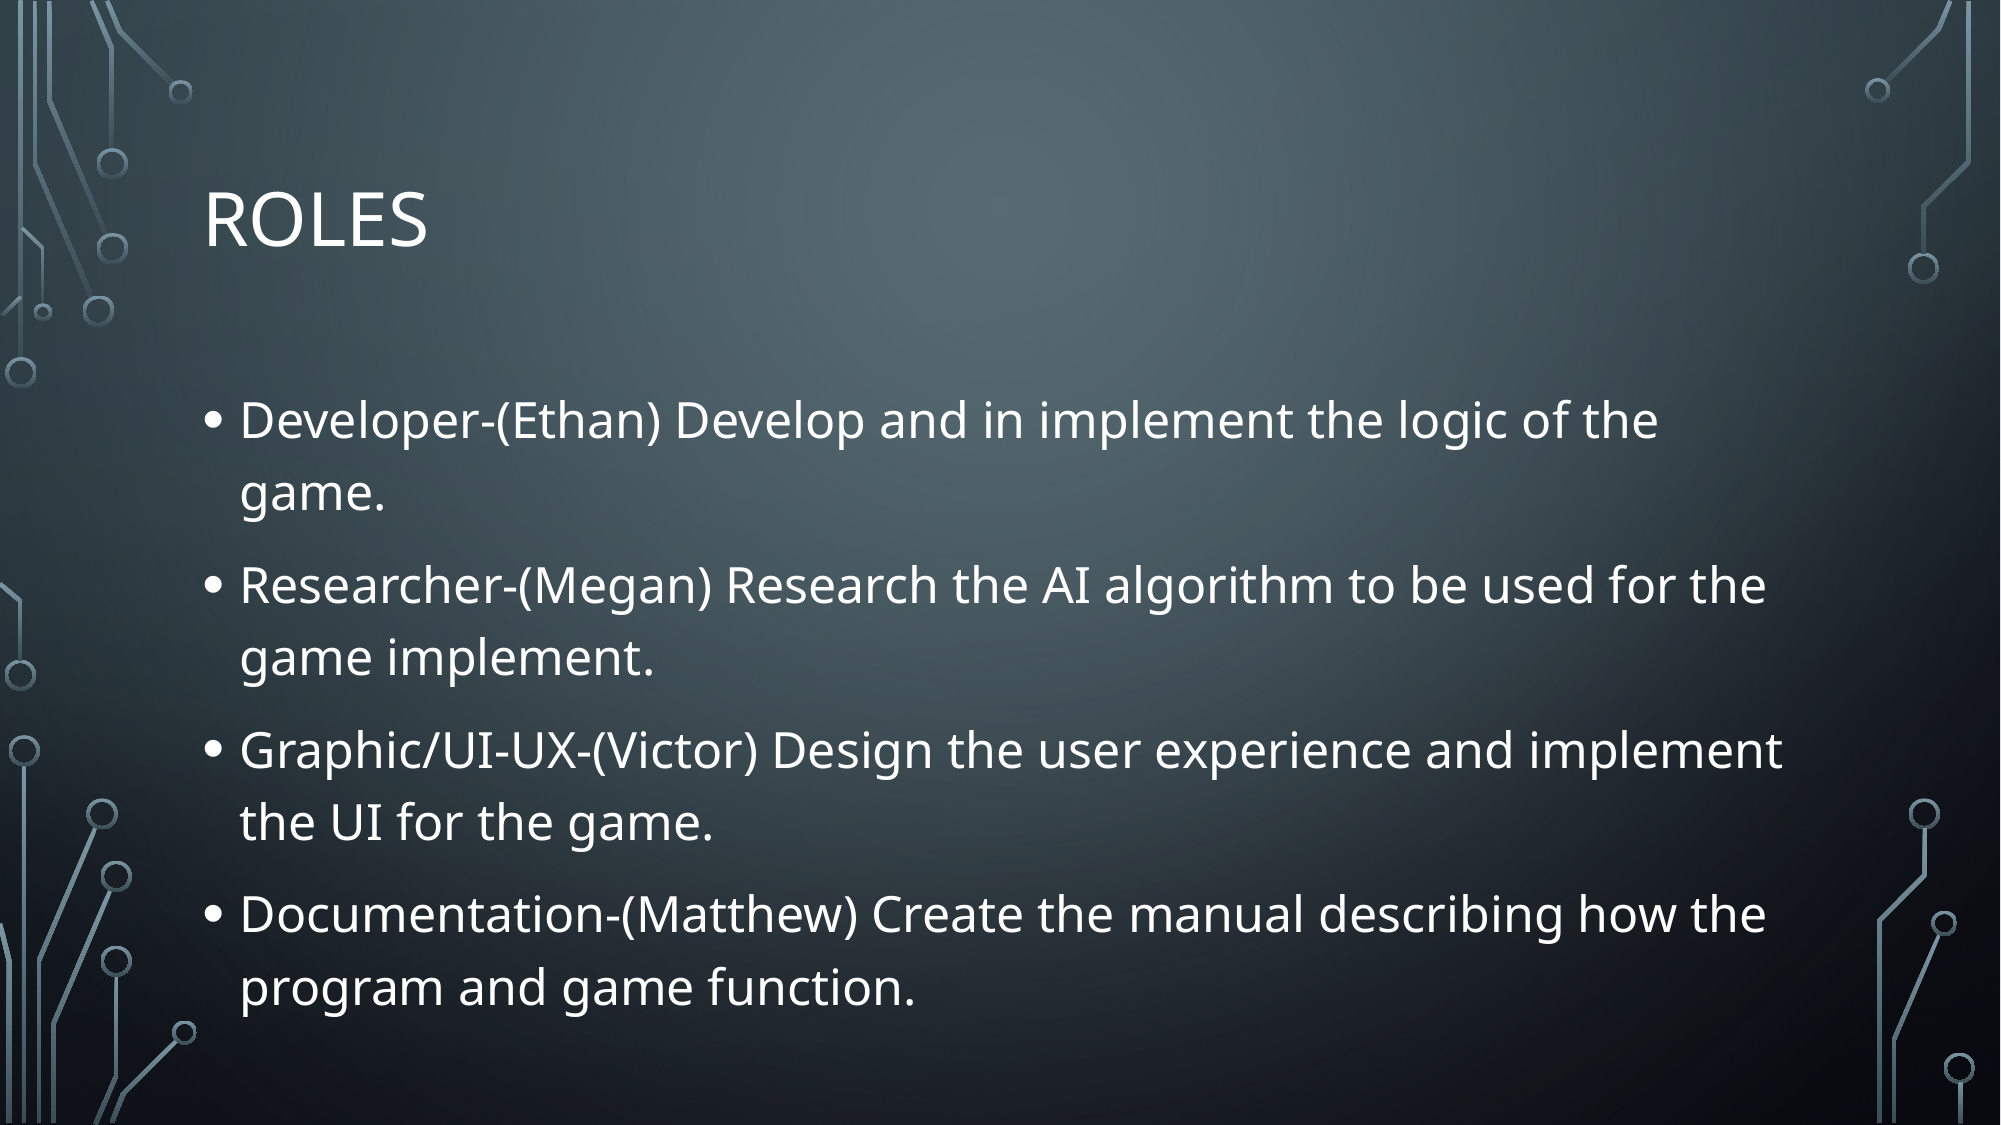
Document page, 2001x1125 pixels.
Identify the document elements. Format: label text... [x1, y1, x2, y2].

title Roles [187, 101, 1813, 344]
list Developer-(Ethan) Develop and in implement the logic of the game. Researcher-(Megan) Research the AI algorithm to be used for the game implement. Graphic/UI-UX-(Victor) Design the user experience and implement the UI for the game. Documentation-(Matthew) Create the manual describing how the program and game function. [187, 369, 1813, 950]
